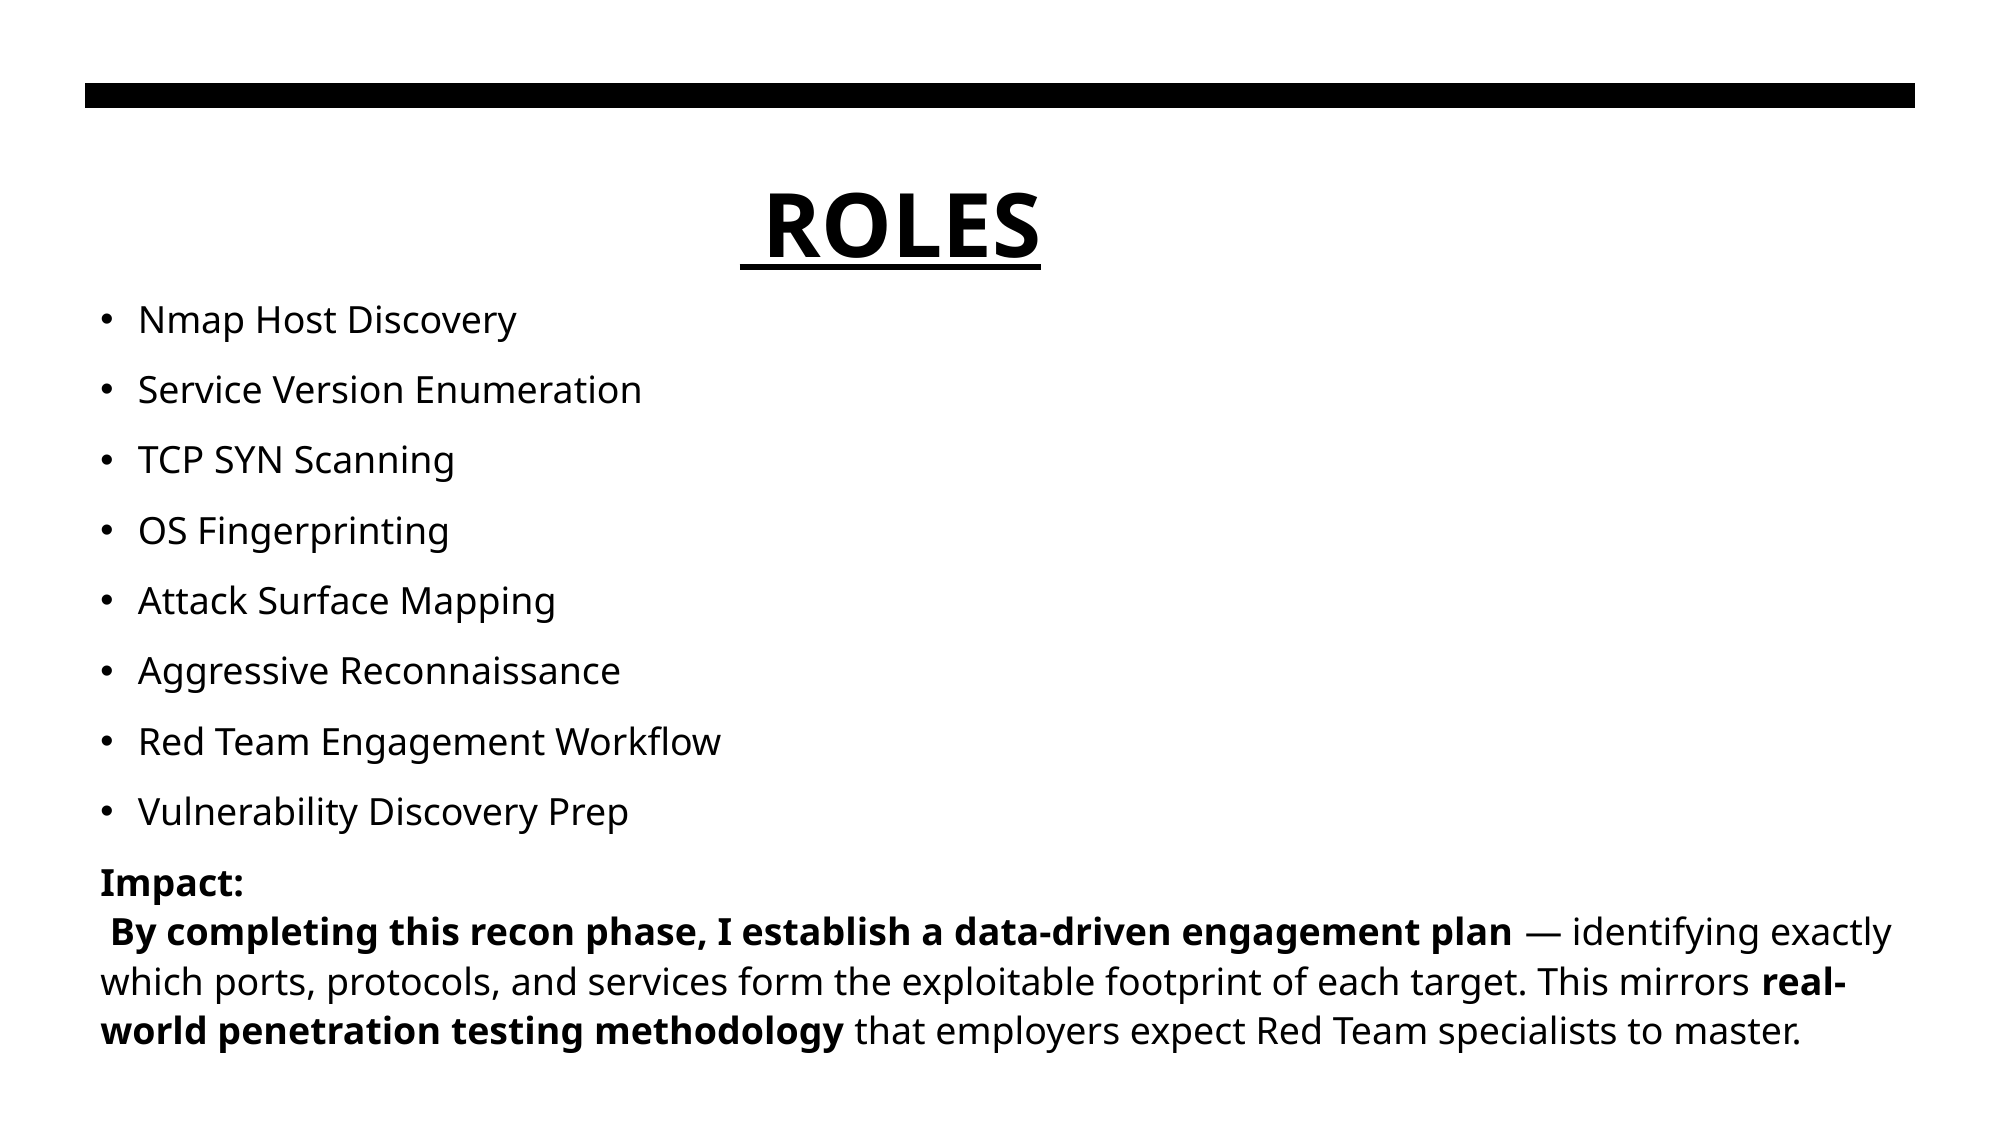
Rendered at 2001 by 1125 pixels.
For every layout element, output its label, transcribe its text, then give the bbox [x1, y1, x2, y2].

title ROLES [724, 160, 1246, 283]
list Nmap Host Discovery Service Version Enumeration TCP SYN Scanning OS Fingerprinting Attack Surface Mapping Aggressive Reconnaissance Red Team Engagement Workflow Vulnerability Discovery Prep Impact: By completing this recon phase, I establish a data-driven engagement plan — identifying exactly which ports, protocols, and services form the exploitable footprint of each target. This mirrors real-world penetration testing methodology that employers expect Red Team specialists to master. [85, 283, 1916, 1077]
